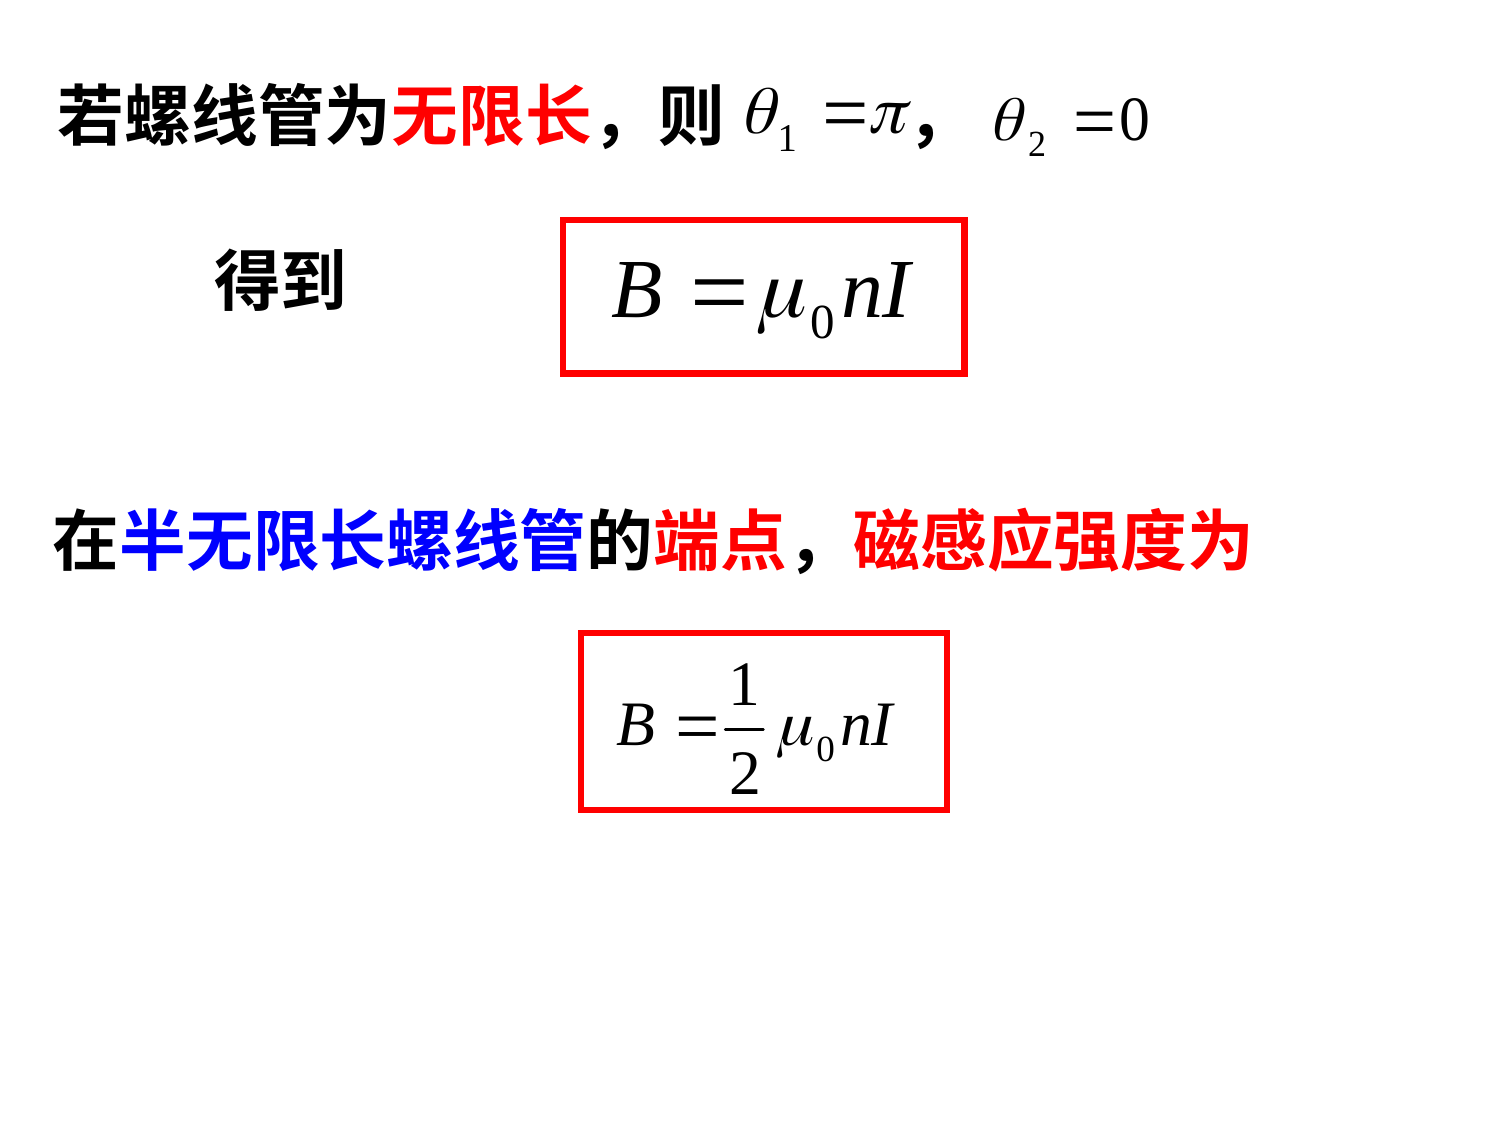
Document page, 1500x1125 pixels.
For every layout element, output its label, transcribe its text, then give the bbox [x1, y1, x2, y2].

text_box 若螺线管为无限长，则 ， [43, 66, 734, 161]
text_box [562, 219, 965, 374]
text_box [595, 233, 932, 360]
text_box 若螺线管为无限长，则 ， [927, 66, 1431, 161]
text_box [736, 66, 925, 163]
text_box 在半无限长螺线管的端点，磁感应强度为 [38, 491, 1432, 587]
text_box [604, 644, 912, 809]
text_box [985, 77, 1162, 168]
text_box 得到 [199, 231, 482, 327]
text_box [580, 633, 947, 811]
